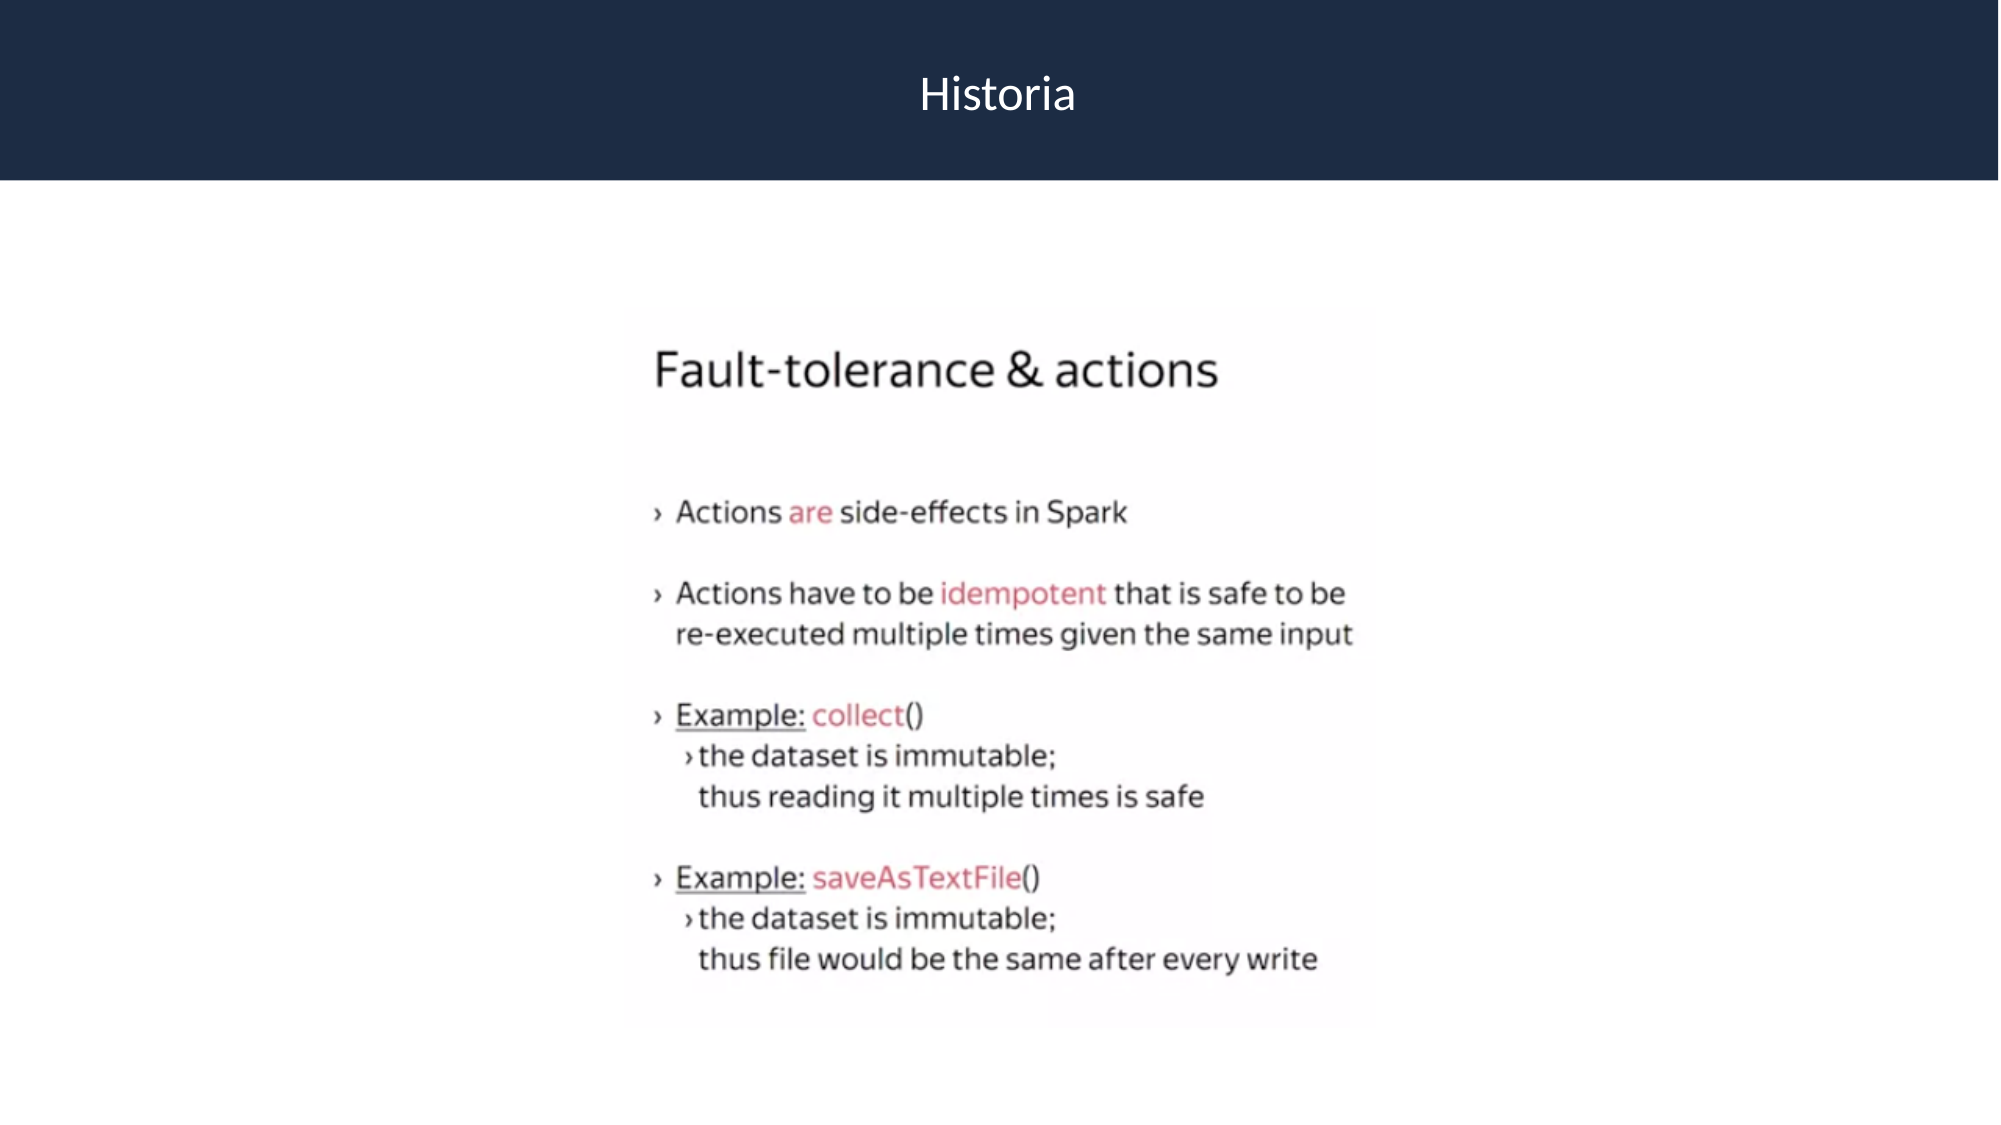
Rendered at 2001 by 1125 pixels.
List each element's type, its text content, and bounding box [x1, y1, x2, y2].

picture [624, 307, 1376, 1028]
text_box Historia [0, 0, 1999, 181]
